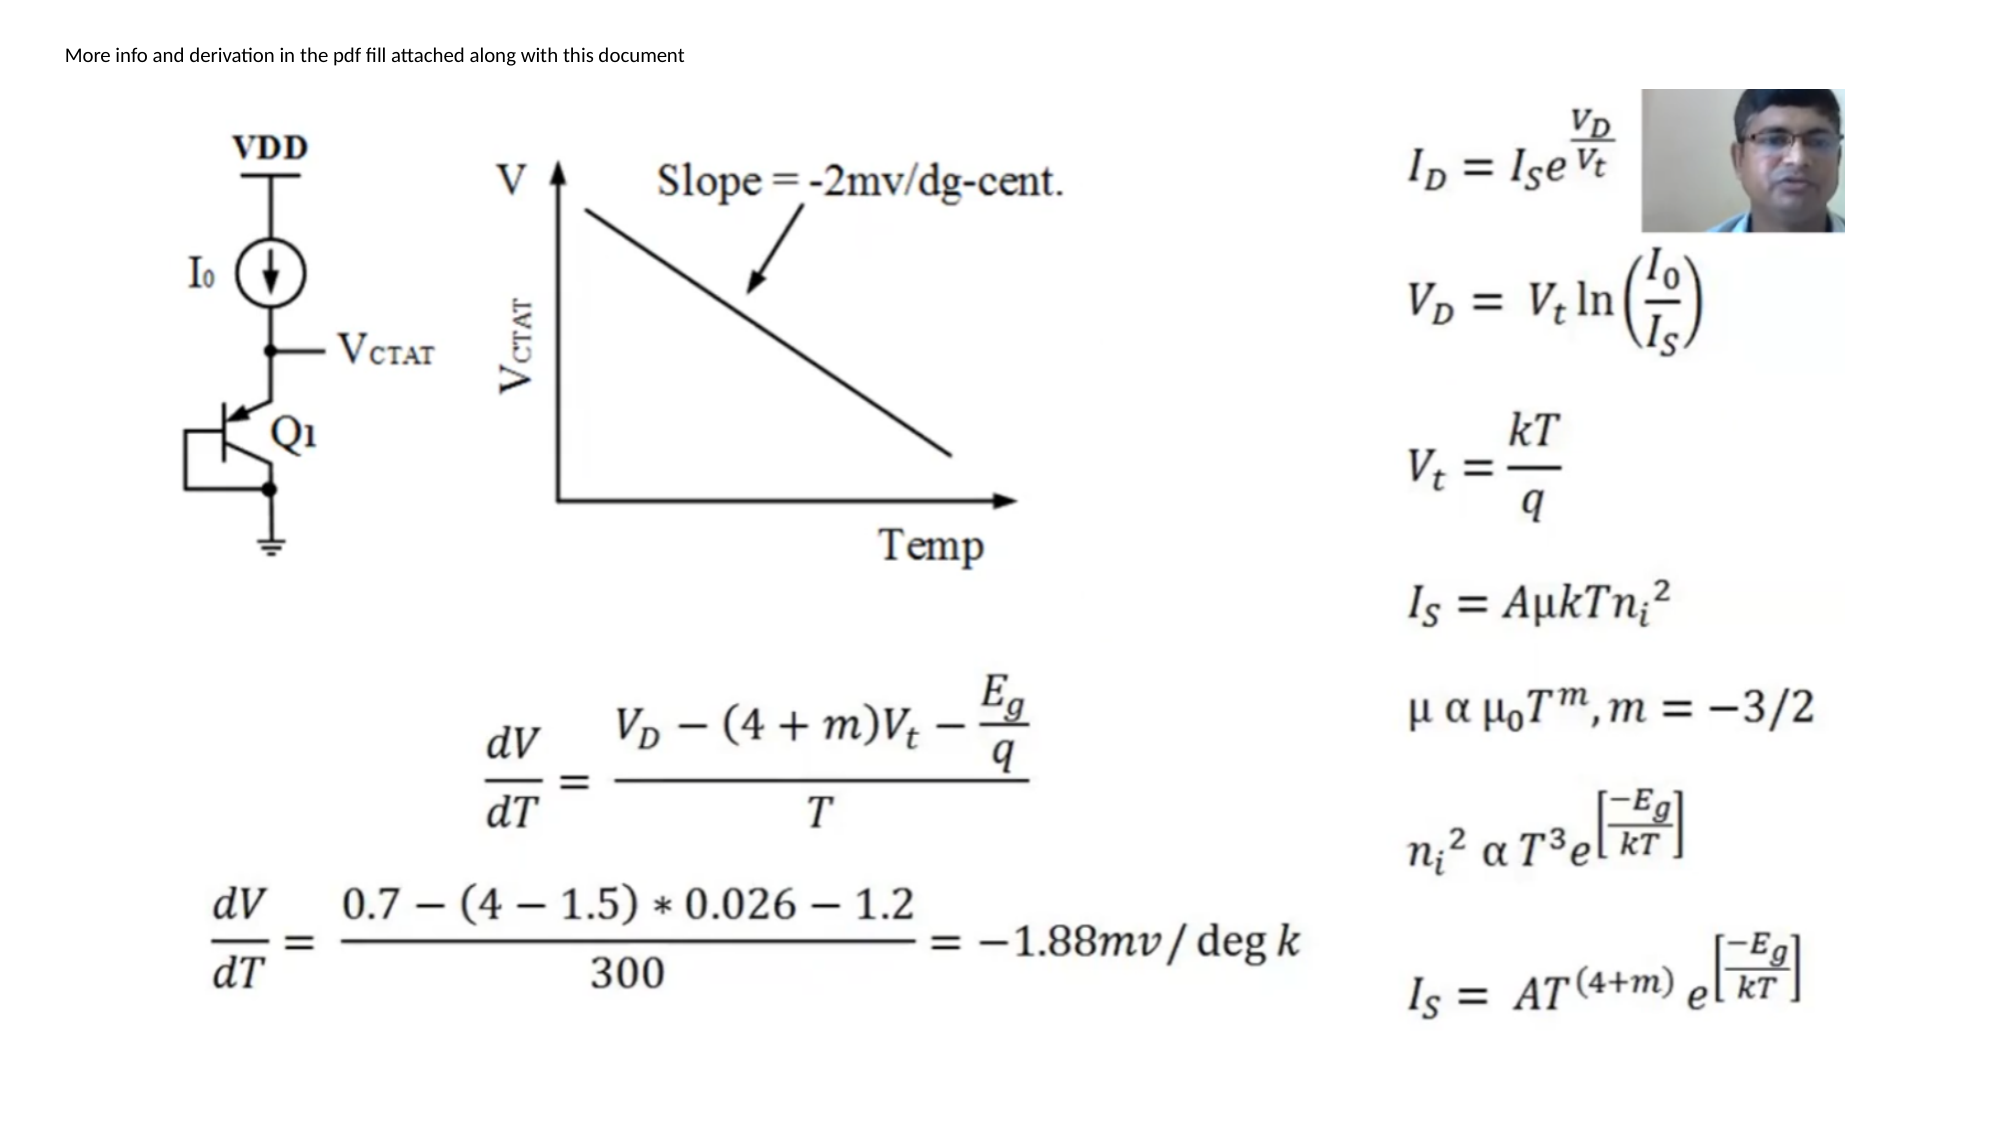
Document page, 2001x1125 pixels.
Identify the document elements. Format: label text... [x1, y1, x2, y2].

picture [155, 89, 1845, 1036]
text_box More info and derivation in the pdf fill attached along with this document [50, 33, 1135, 90]
